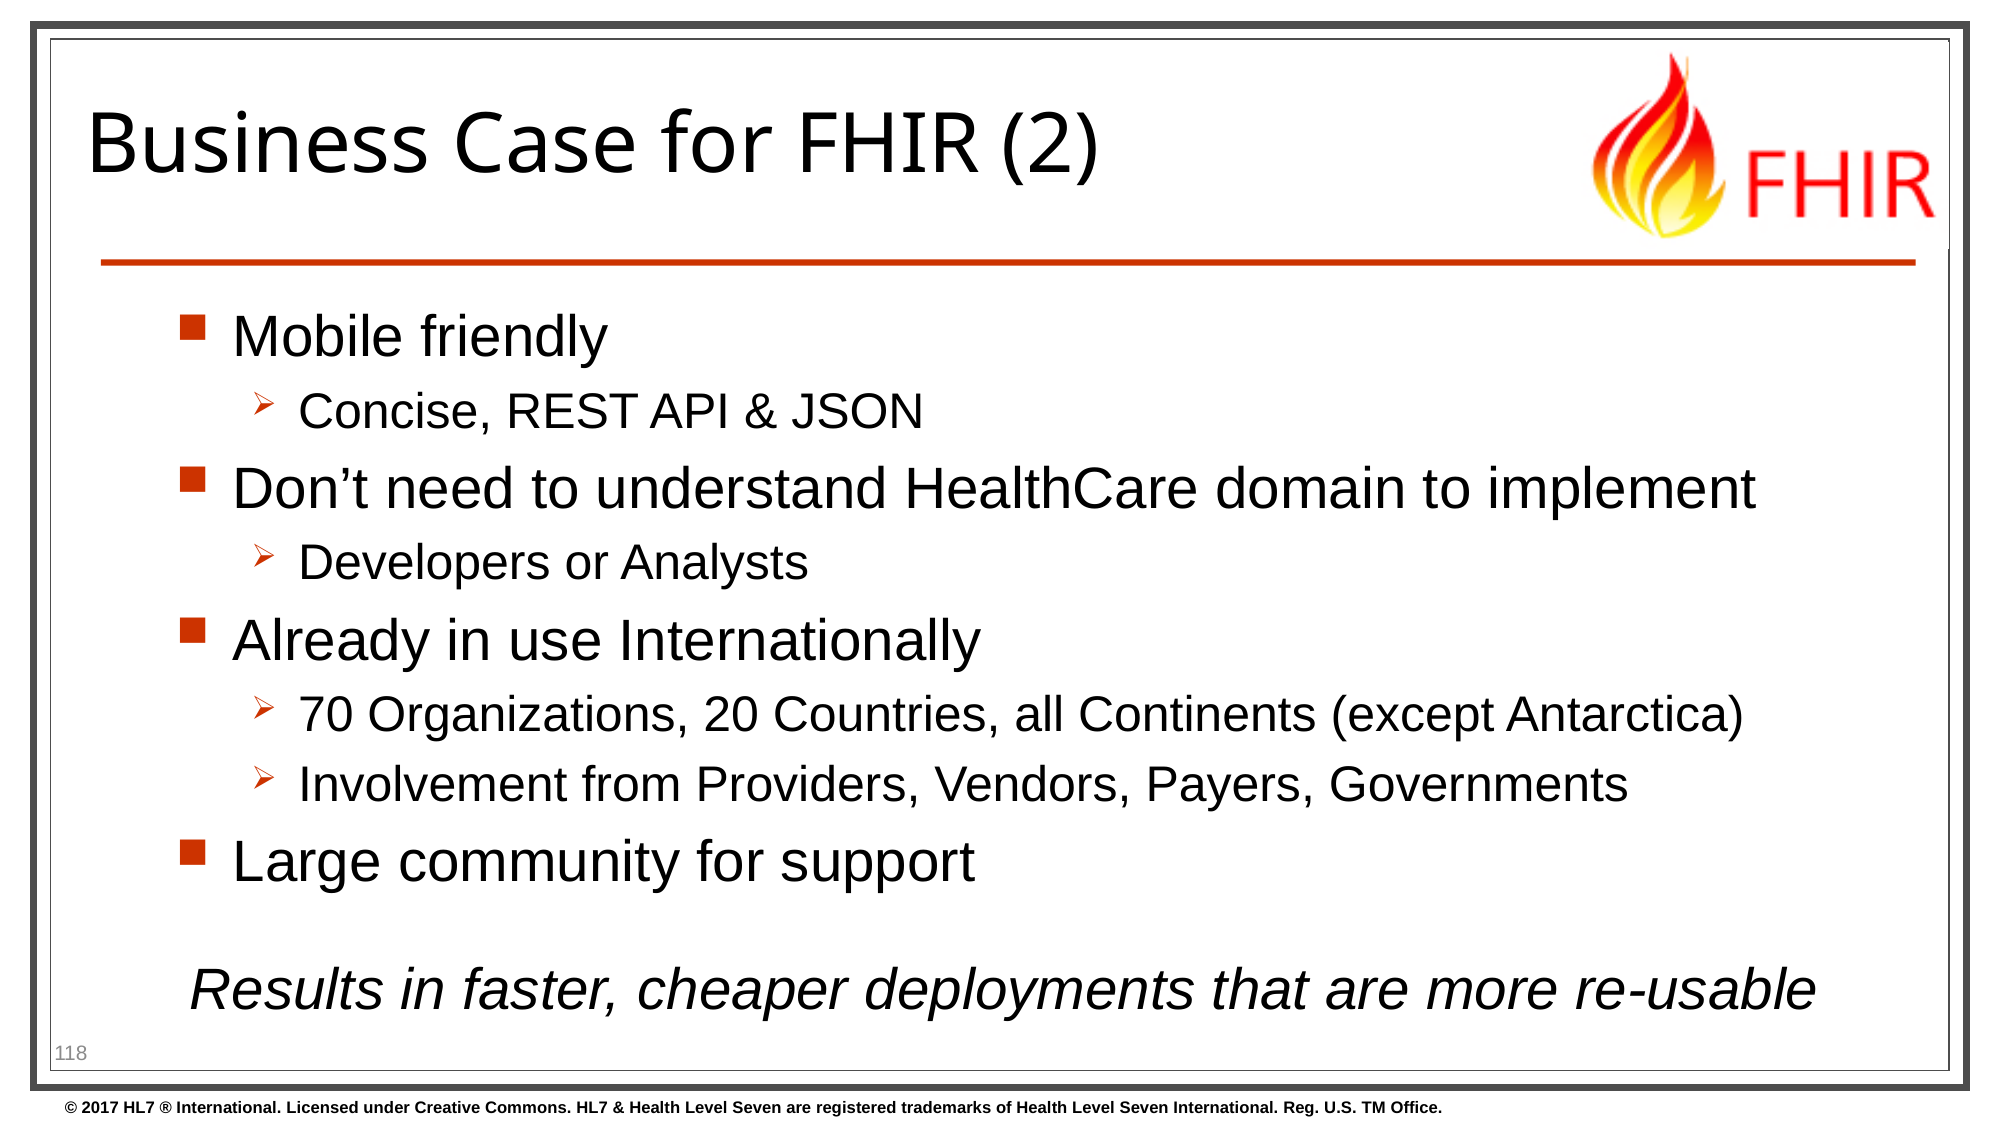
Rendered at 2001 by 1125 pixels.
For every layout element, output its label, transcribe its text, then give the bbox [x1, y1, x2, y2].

list Mobile friendly Concise, REST API & JSON Don’t need to understand HealthCare domain to implement Developers or Analysts Already in use Internationally 70 Organizations, 20 Countries, all Continents (except Antarctica) Involvement from Providers, Vendors, Payers, Governments Large community for support [161, 290, 1827, 1118]
picture [1578, 42, 1949, 249]
title Business Case for FHIR (2) [70, 54, 1504, 244]
text_box Results in faster, cheaper deployments that are more re-usable [174, 943, 1852, 1029]
slide_number 118 [39, 1034, 197, 1071]
